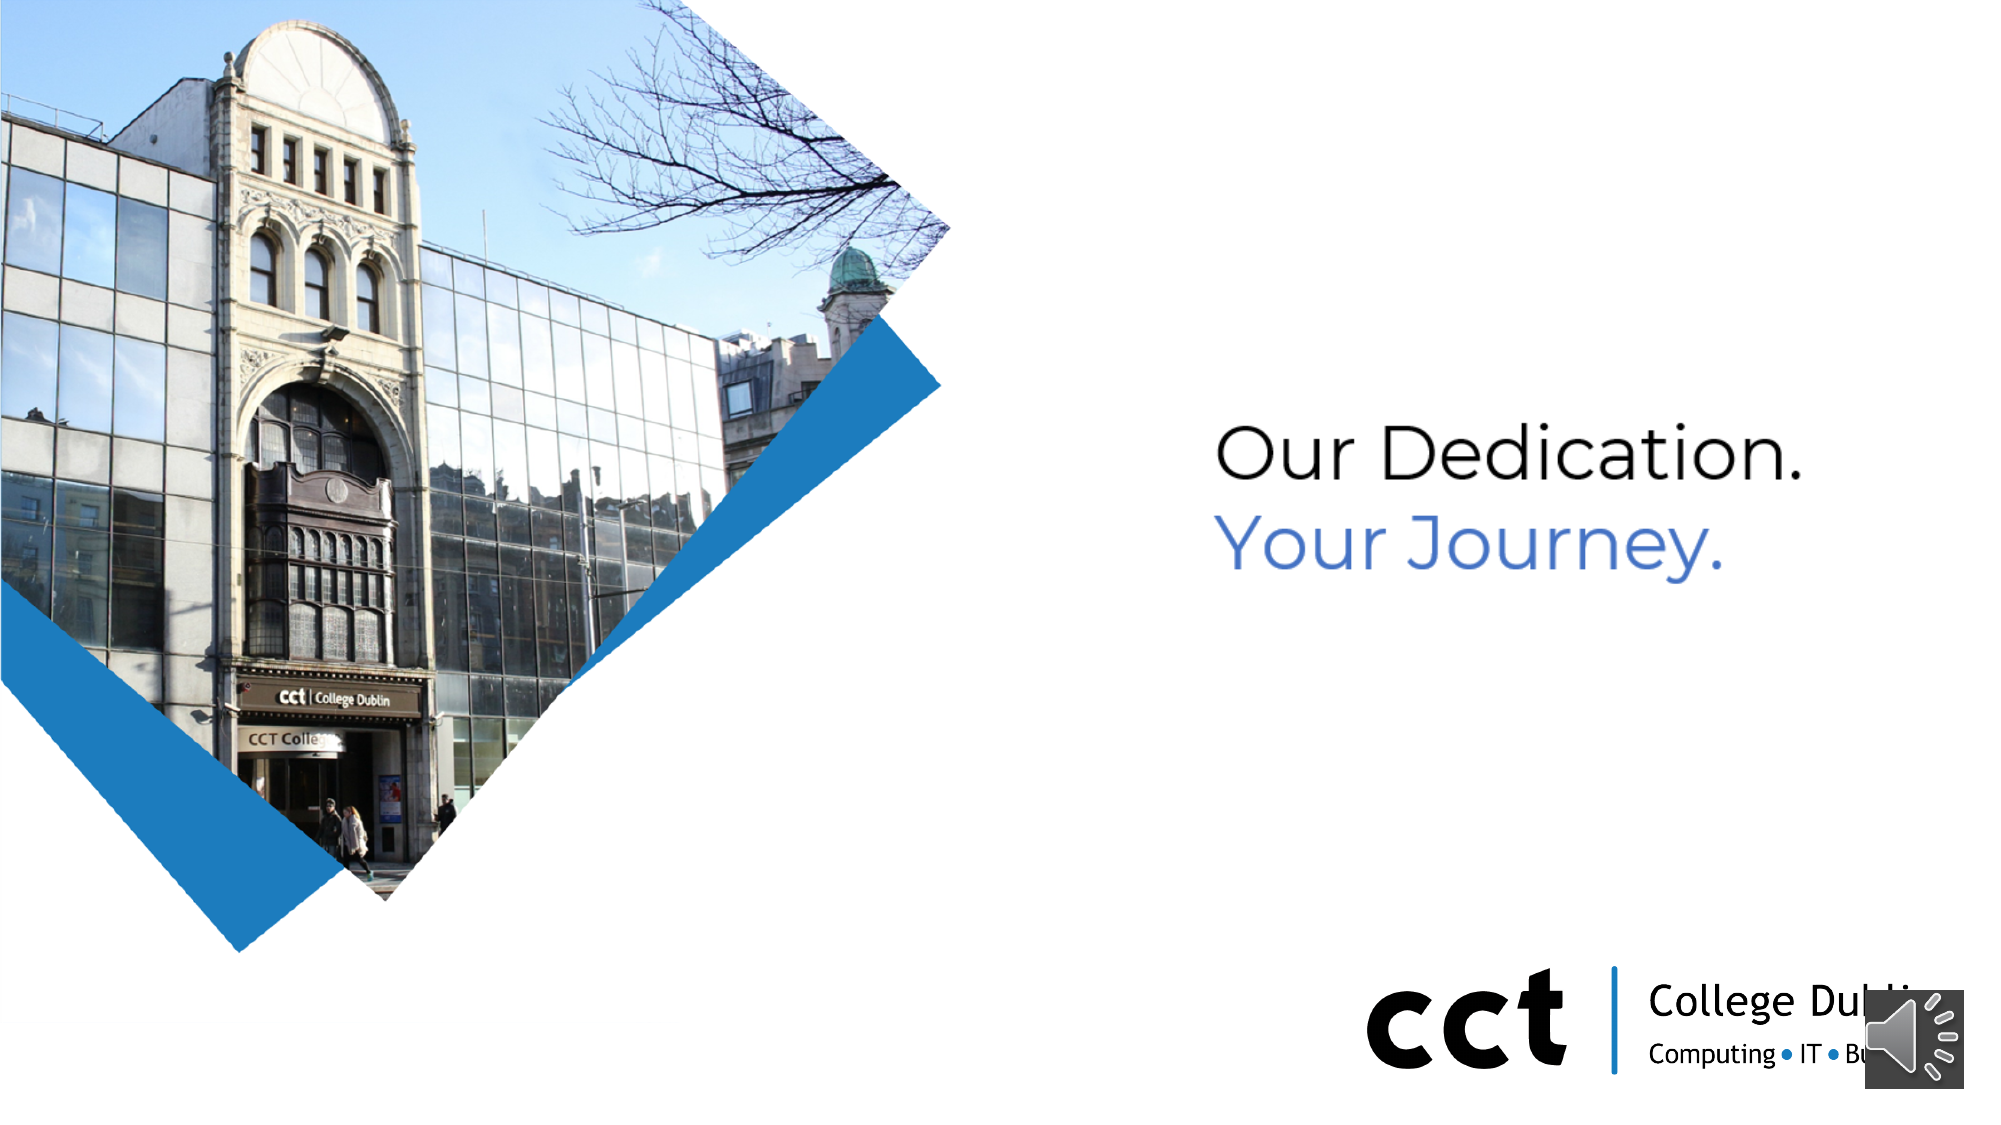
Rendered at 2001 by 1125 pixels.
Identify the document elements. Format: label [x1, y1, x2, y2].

picture [1366, 966, 1965, 1090]
picture [1168, 374, 1818, 655]
picture [0, 0, 988, 1023]
